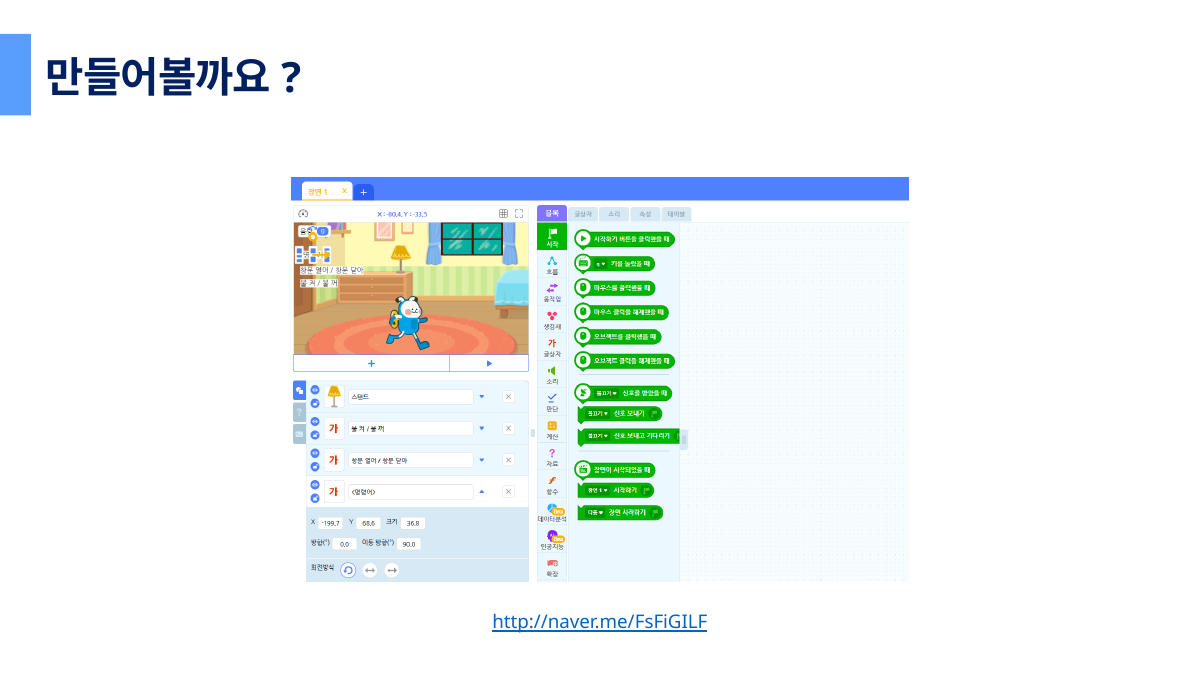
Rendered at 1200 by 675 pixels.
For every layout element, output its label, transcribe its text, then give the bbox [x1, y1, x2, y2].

picture [290, 177, 909, 583]
text_box [0, 33, 32, 116]
text_box 만들어볼까요? [32, 43, 712, 109]
text_box http://naver.me/FsFiGILF [477, 602, 723, 643]
